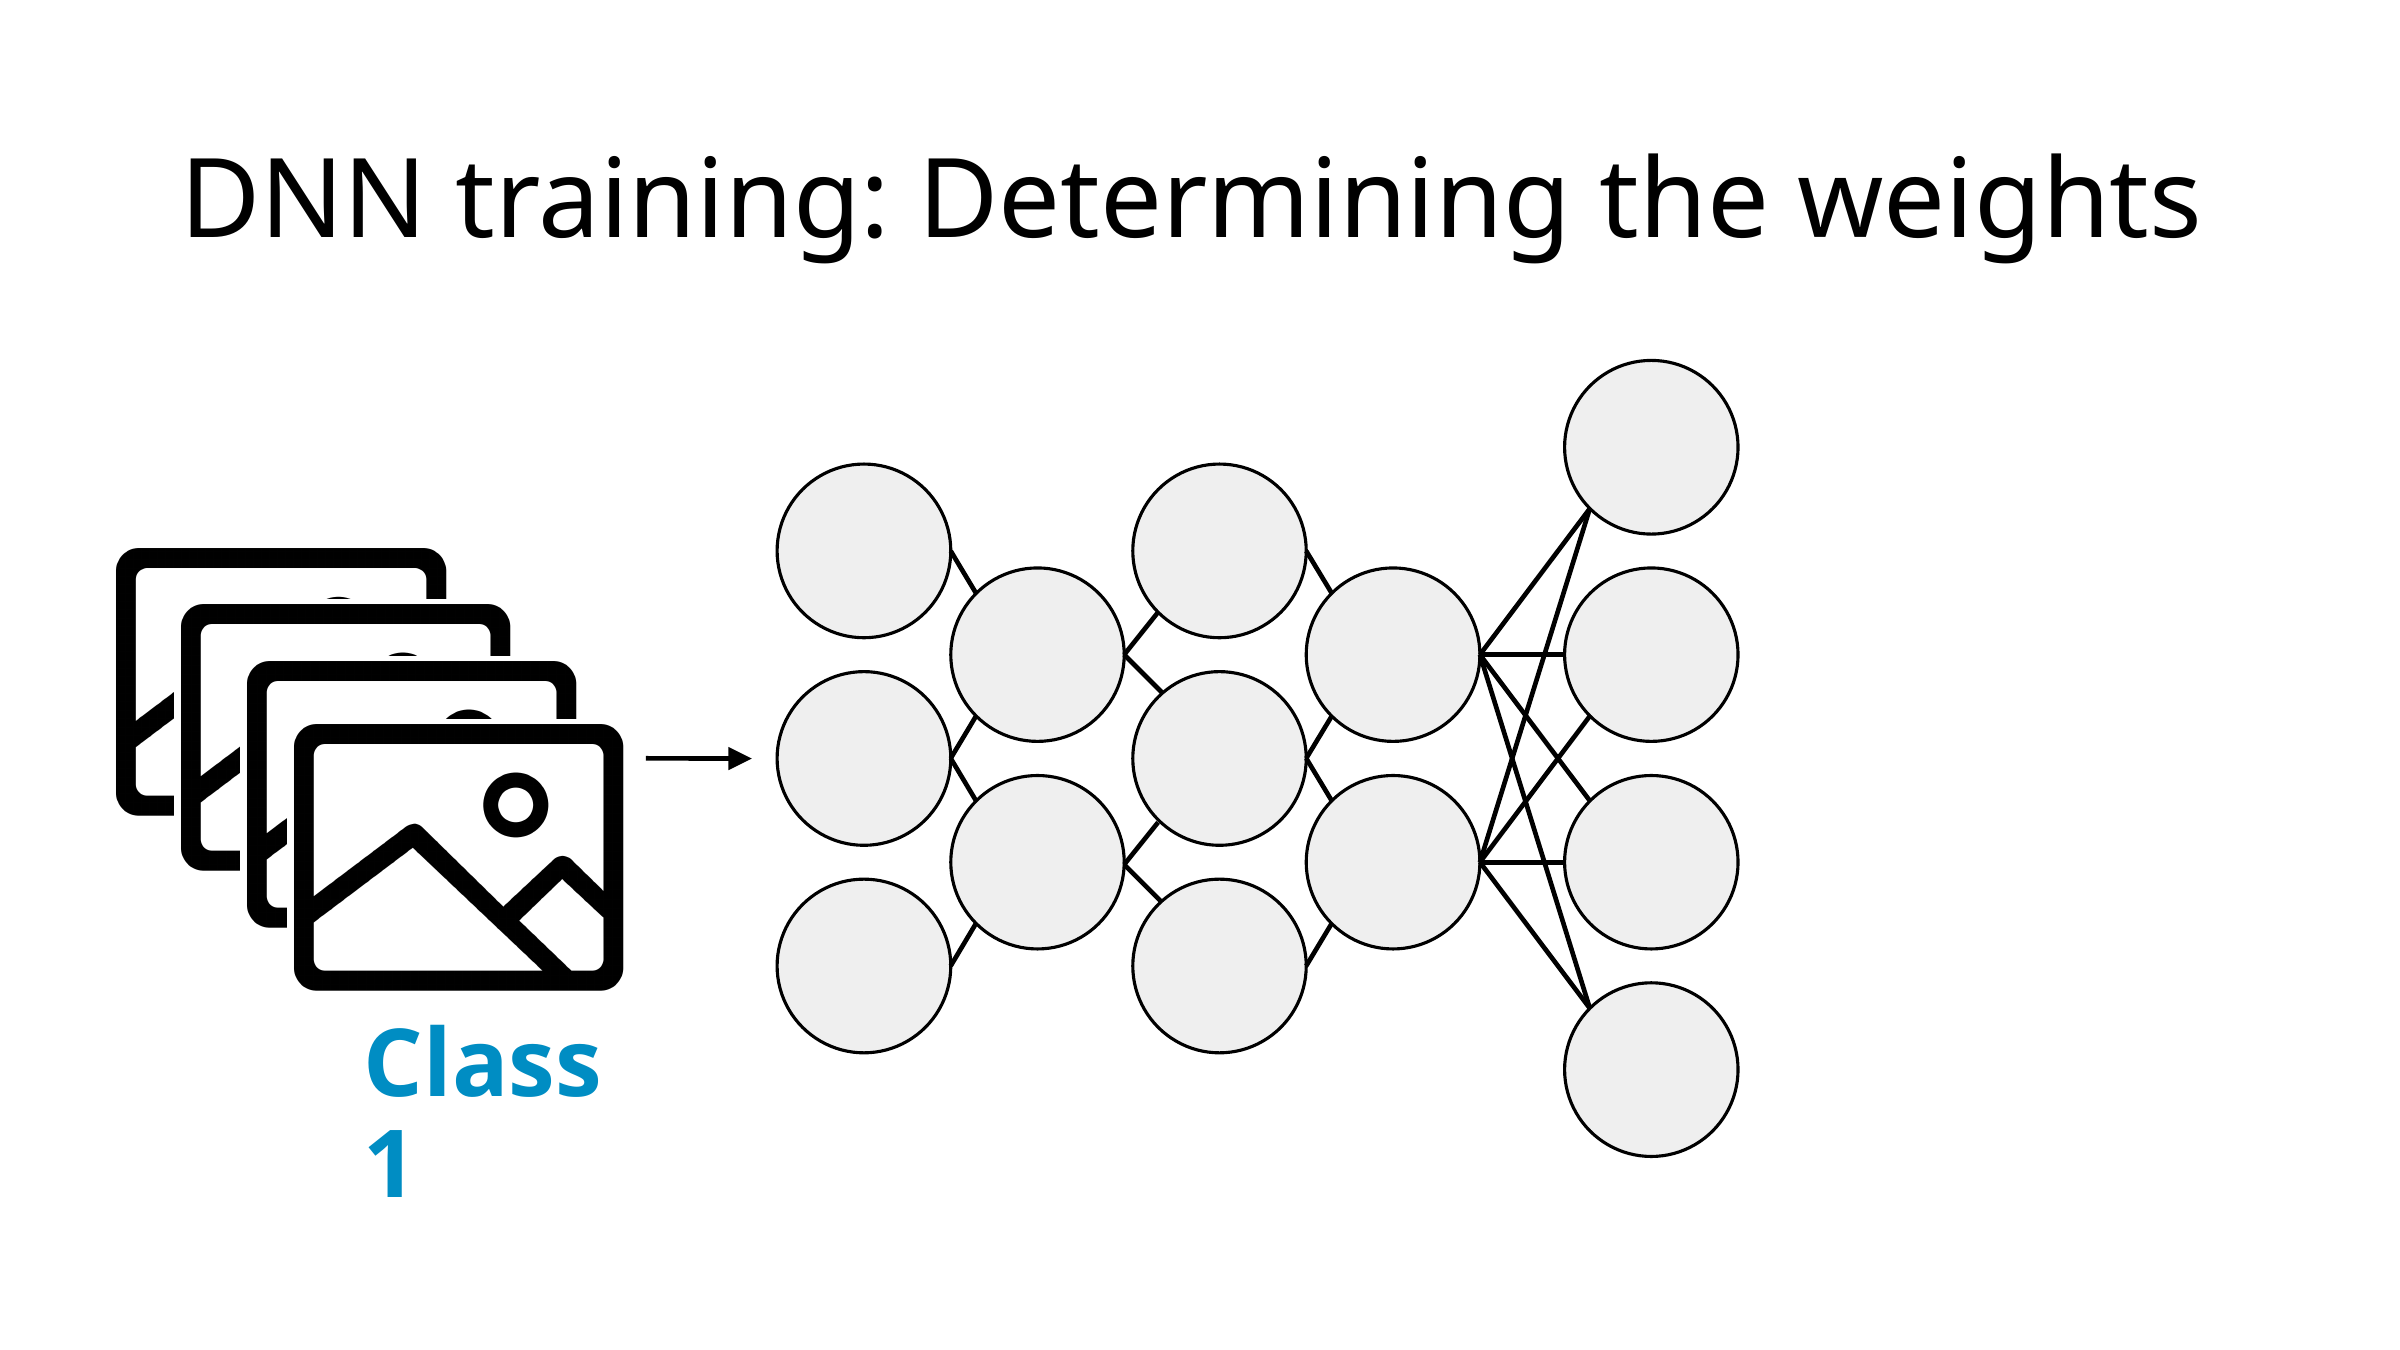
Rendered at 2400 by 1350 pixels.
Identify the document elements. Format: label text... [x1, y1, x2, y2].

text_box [1124, 612, 1159, 654]
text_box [1479, 862, 1590, 1009]
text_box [950, 758, 976, 801]
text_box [1479, 508, 1590, 862]
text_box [1124, 654, 1162, 693]
title DNN training: Determining the weights [165, 71, 2235, 333]
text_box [1124, 864, 1162, 903]
text_box [1132, 671, 1306, 846]
picture [109, 543, 629, 994]
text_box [1306, 716, 1332, 758]
list Class 1 [348, 1008, 629, 1166]
text_box [1132, 464, 1307, 638]
text_box [1564, 360, 1739, 535]
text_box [1306, 550, 1332, 594]
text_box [950, 550, 976, 594]
text_box [777, 671, 950, 846]
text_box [1124, 822, 1159, 864]
text_box [1590, 567, 1739, 742]
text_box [1306, 923, 1332, 966]
text_box [950, 775, 1124, 949]
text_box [950, 923, 976, 966]
text_box [950, 567, 1124, 742]
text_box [950, 716, 976, 758]
text_box [777, 879, 951, 1053]
text_box [777, 464, 951, 638]
text_box [1132, 879, 1307, 1053]
text_box [1306, 567, 1479, 742]
text_box [1306, 775, 1479, 949]
text_box [1590, 775, 1739, 949]
text_box [1564, 982, 1739, 1157]
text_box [1306, 758, 1332, 801]
